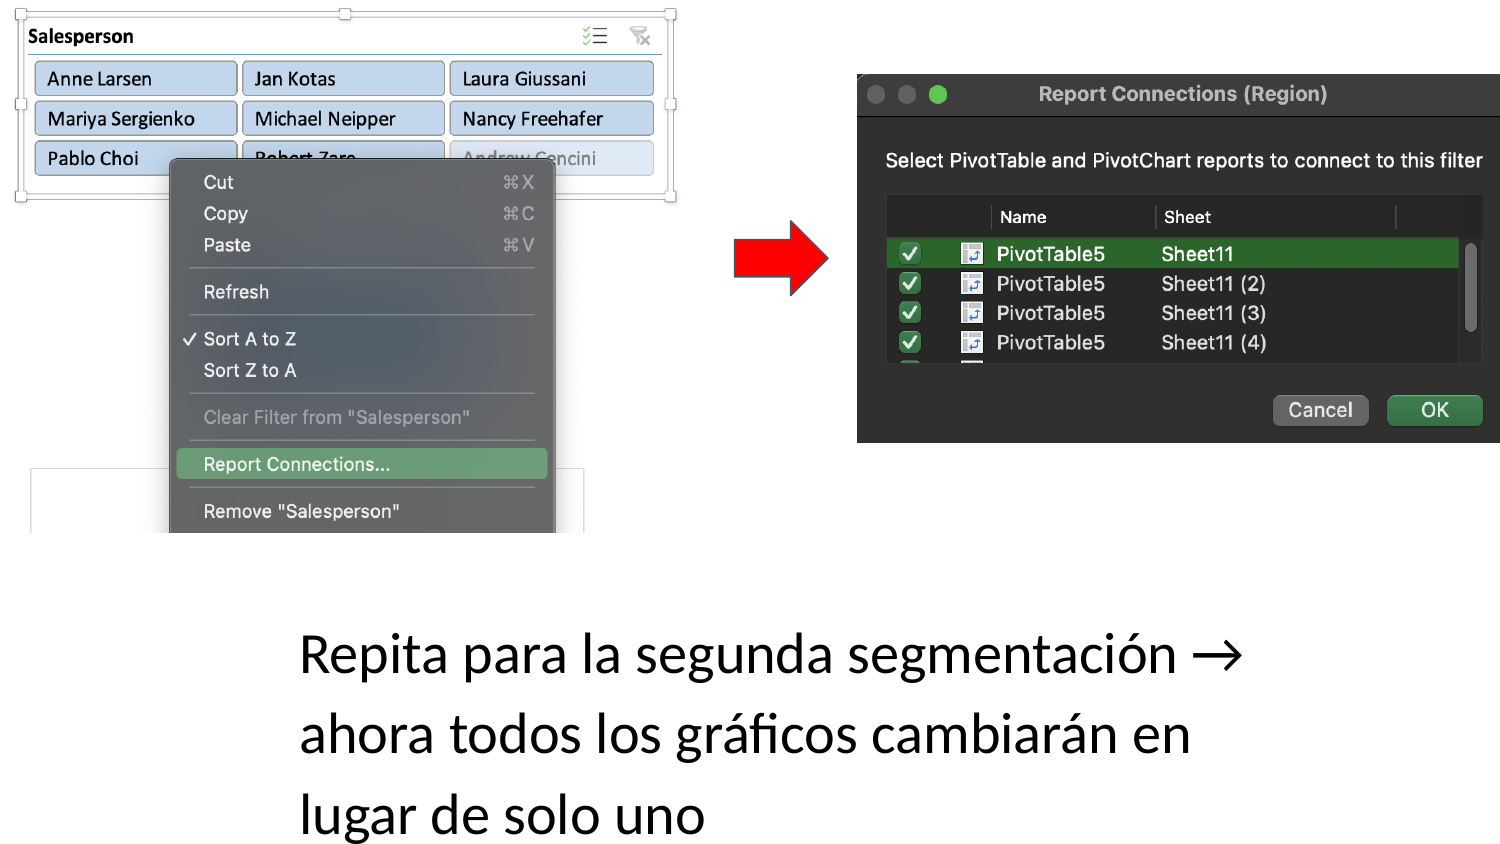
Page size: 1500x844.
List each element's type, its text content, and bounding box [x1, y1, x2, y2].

picture [0, 0, 705, 533]
picture [857, 73, 1500, 443]
text_box Repita para la segunda segmentación → ahora todos los gráficos cambiarán en lugar de solo uno [284, 589, 1279, 844]
text_box [734, 220, 829, 296]
